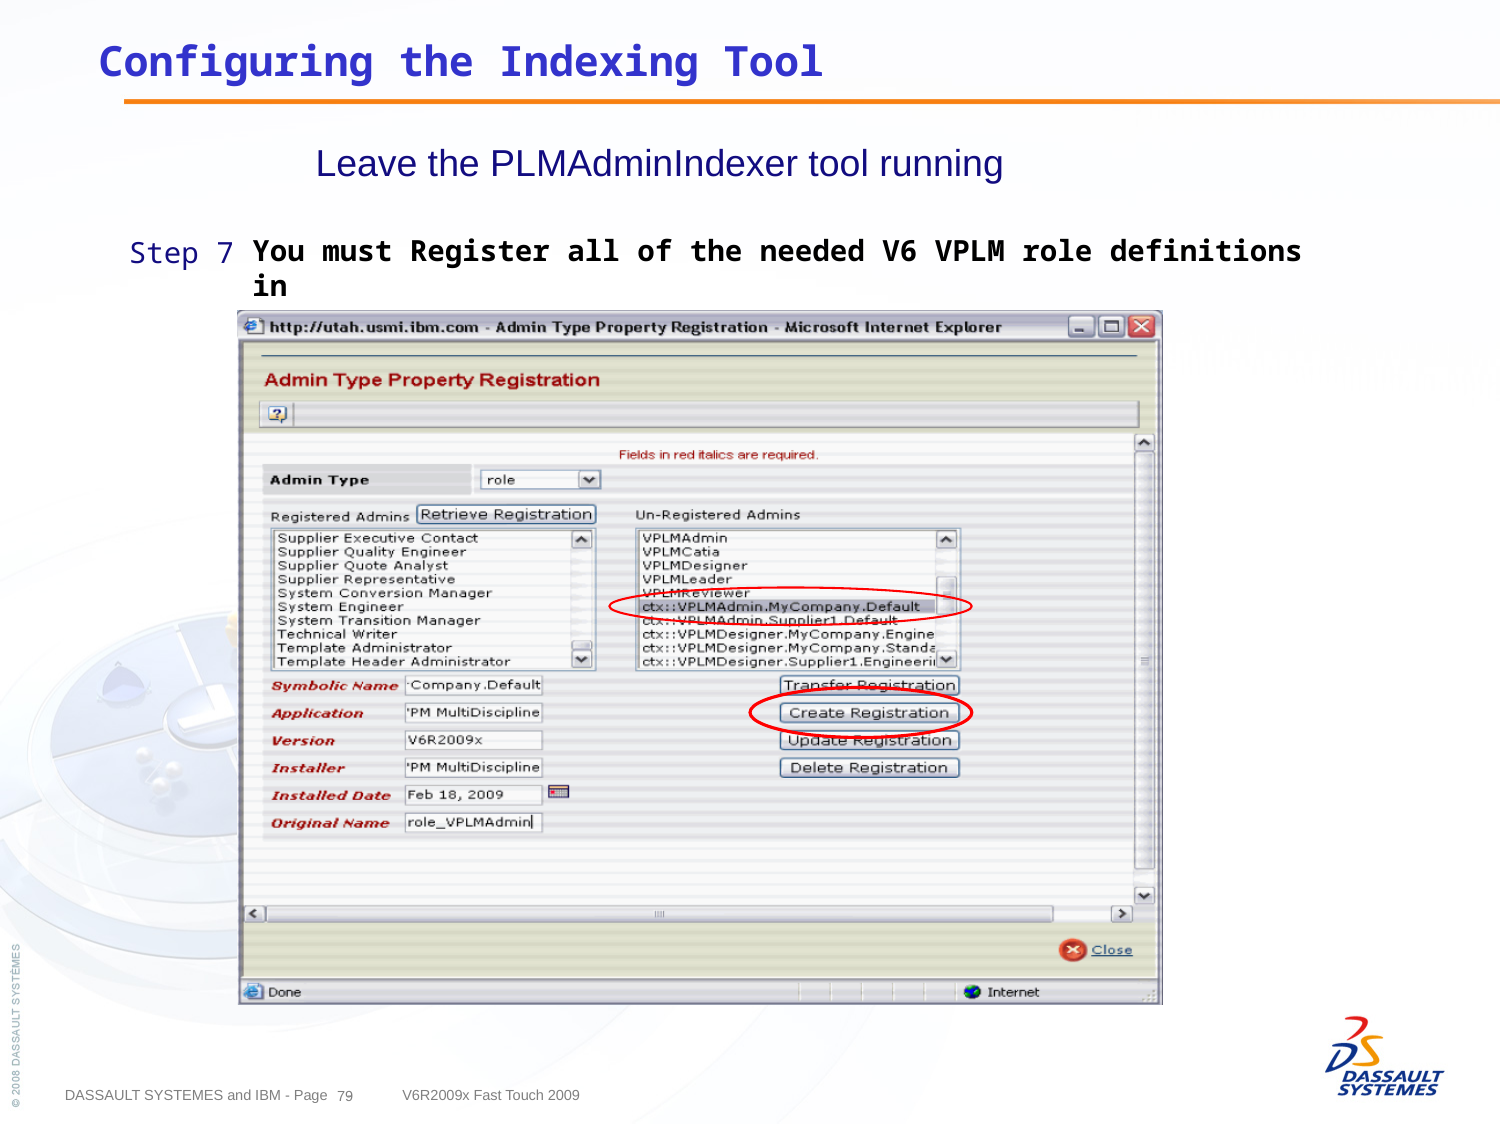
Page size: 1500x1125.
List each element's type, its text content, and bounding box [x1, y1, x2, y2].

text_box You must Register all of the needed V6 VPLM role definitions in Admin Tools/Property Registration/Property Type [237, 224, 1331, 454]
title Configuring the Indexing Tool [98, 11, 1449, 86]
text_box Leave the PLMAdminIndexer tool running [300, 131, 1019, 192]
picture [0, 0, 1500, 1124]
text_box Step 7 [114, 226, 237, 277]
